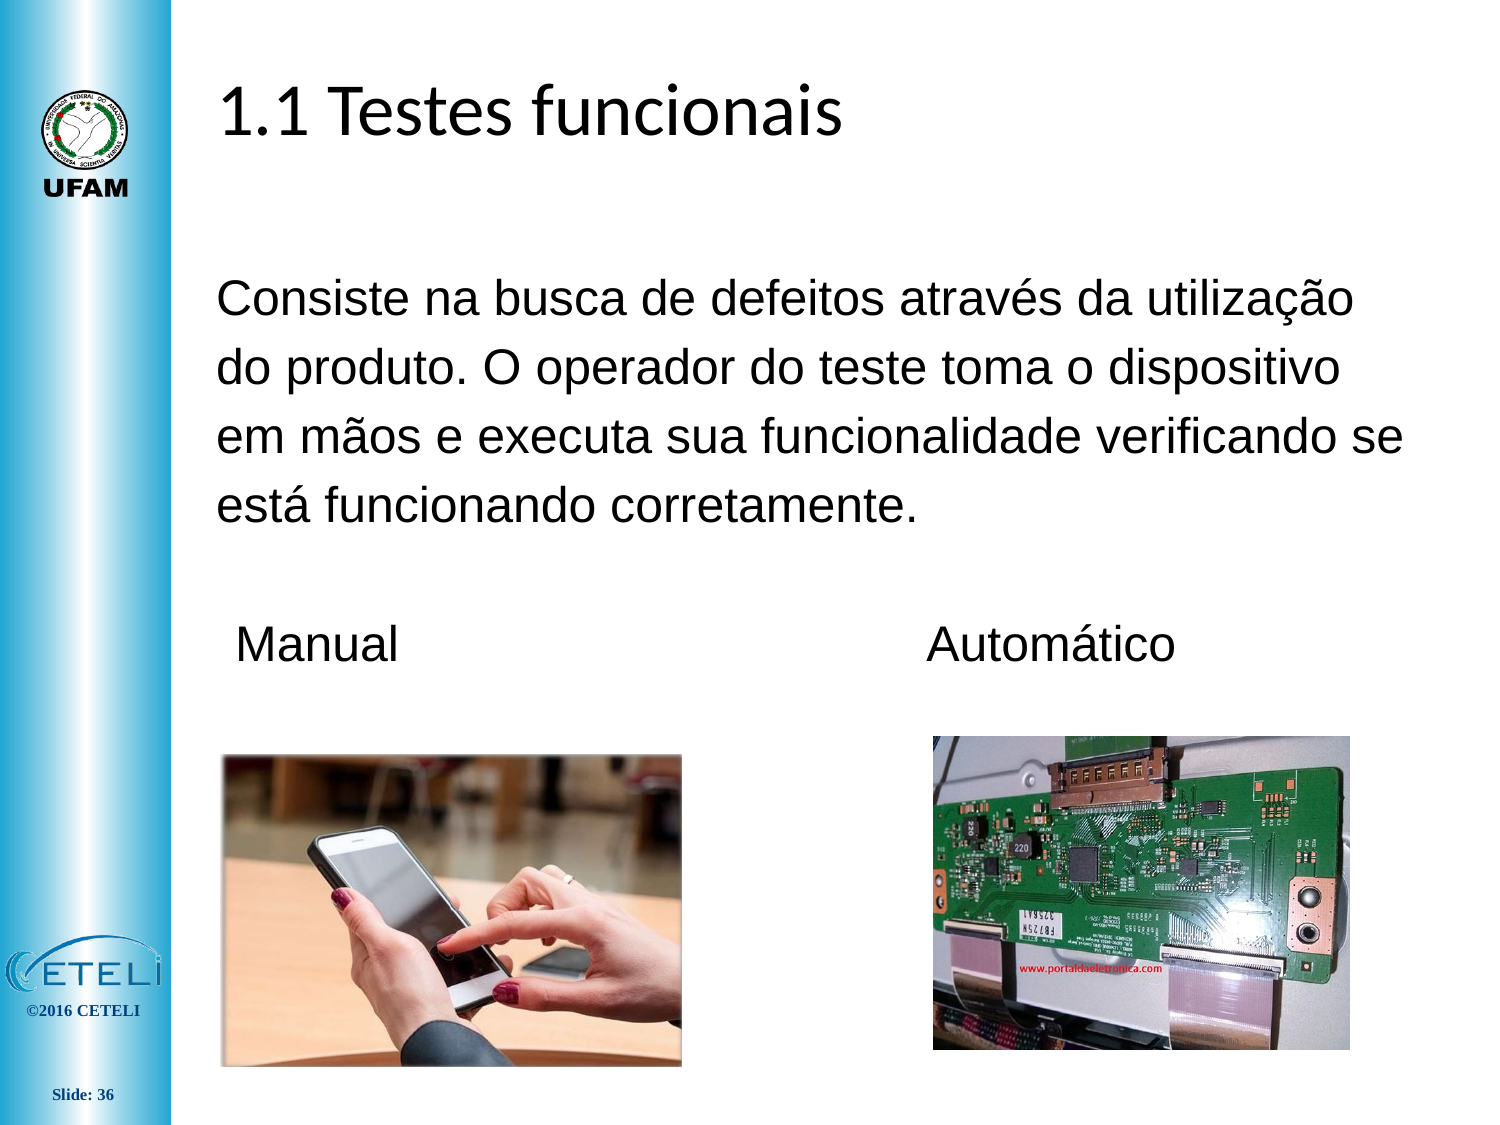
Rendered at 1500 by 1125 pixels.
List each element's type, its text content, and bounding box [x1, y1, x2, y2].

text_box Manual [220, 596, 460, 697]
list Consiste na busca de defeitos através da utilização do produto. O operador do teste toma o dispositivo em mãos e executa sua funcionalidade verificando se está funcionando corretamente. [200, 241, 1426, 539]
picture [932, 736, 1351, 1050]
text_box Automático [911, 596, 1205, 697]
picture [220, 754, 683, 1068]
title 1.1 Testes funcionais [200, 45, 1394, 233]
picture [3, 934, 163, 996]
picture [41, 90, 128, 197]
